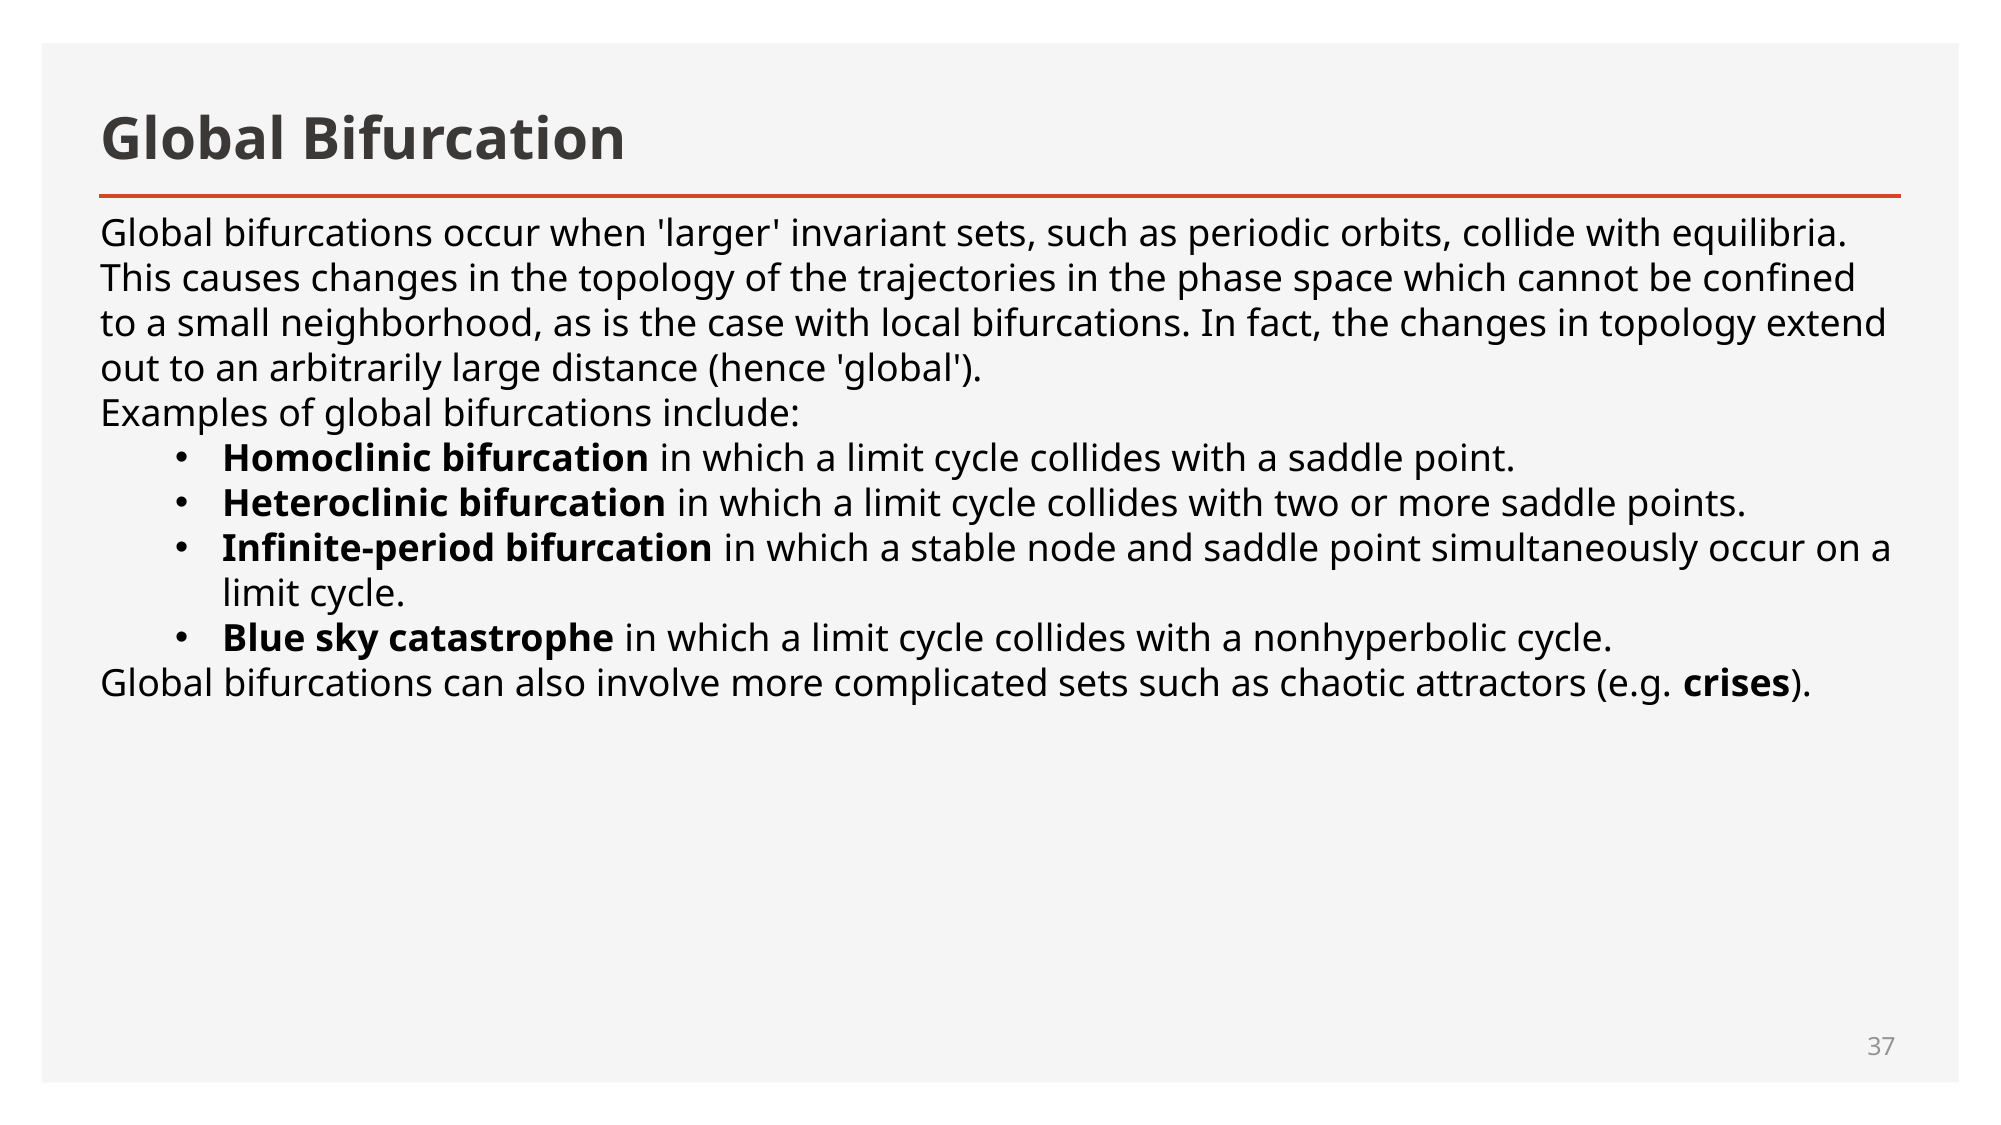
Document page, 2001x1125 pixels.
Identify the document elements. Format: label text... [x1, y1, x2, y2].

title Global Bifurcation [85, 73, 1214, 179]
slide_number 37 [1373, 1017, 1911, 1078]
text_box Global bifurcations occur when 'larger' invariant sets, such as periodic orbits, collide with equilibria. This causes changes in the topology of the trajectories in the phase space which cannot be confined to a small neighborhood, as is the case with local bifurcations. In fact, the changes in topology extend out to an arbitrarily large distance (hence 'global'). Examples of global bifurcations include: Homoclinic bifurcation in which a limit cycle collides with a saddle point. Heteroclinic bifurcation in which a limit cycle collides with two or more saddle points. Infinite-period bifurcation in which a stable node and saddle point simultaneously occur on a limit cycle. Blue sky catastrophe in which a limit cycle collides with a nonhyperbolic cycle. Global bifurcations can also involve more complicated sets such as chaotic attractors (e.g. crises). [85, 201, 1917, 802]
